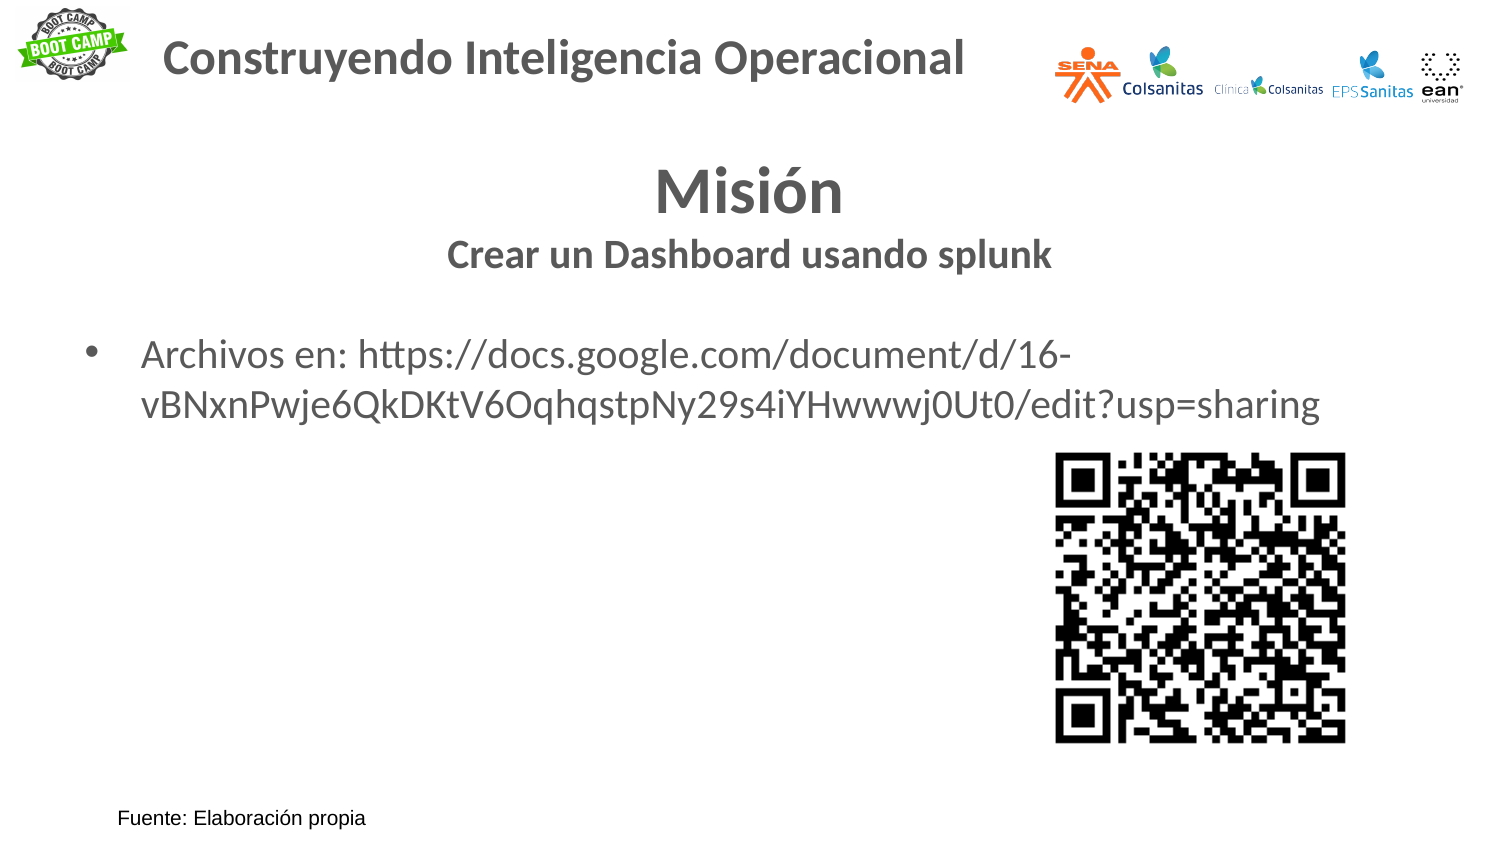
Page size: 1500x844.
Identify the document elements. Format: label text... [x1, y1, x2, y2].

text_box Fuente: Elaboración propia [102, 797, 387, 837]
picture [15, 5, 131, 82]
picture [1044, 442, 1358, 756]
subtitle Misión Crear un Dashboard usando splunk Archivos en: https://docs.google.com/document/d/16-vBNxnPwje6QkDKtV6OqhqstpNy29s4iYHwwwj0Ut0/edit?usp=sharing [69, 131, 1431, 632]
text_box Construyendo Inteligencia Operacional [148, 16, 982, 92]
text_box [1044, 43, 1471, 110]
